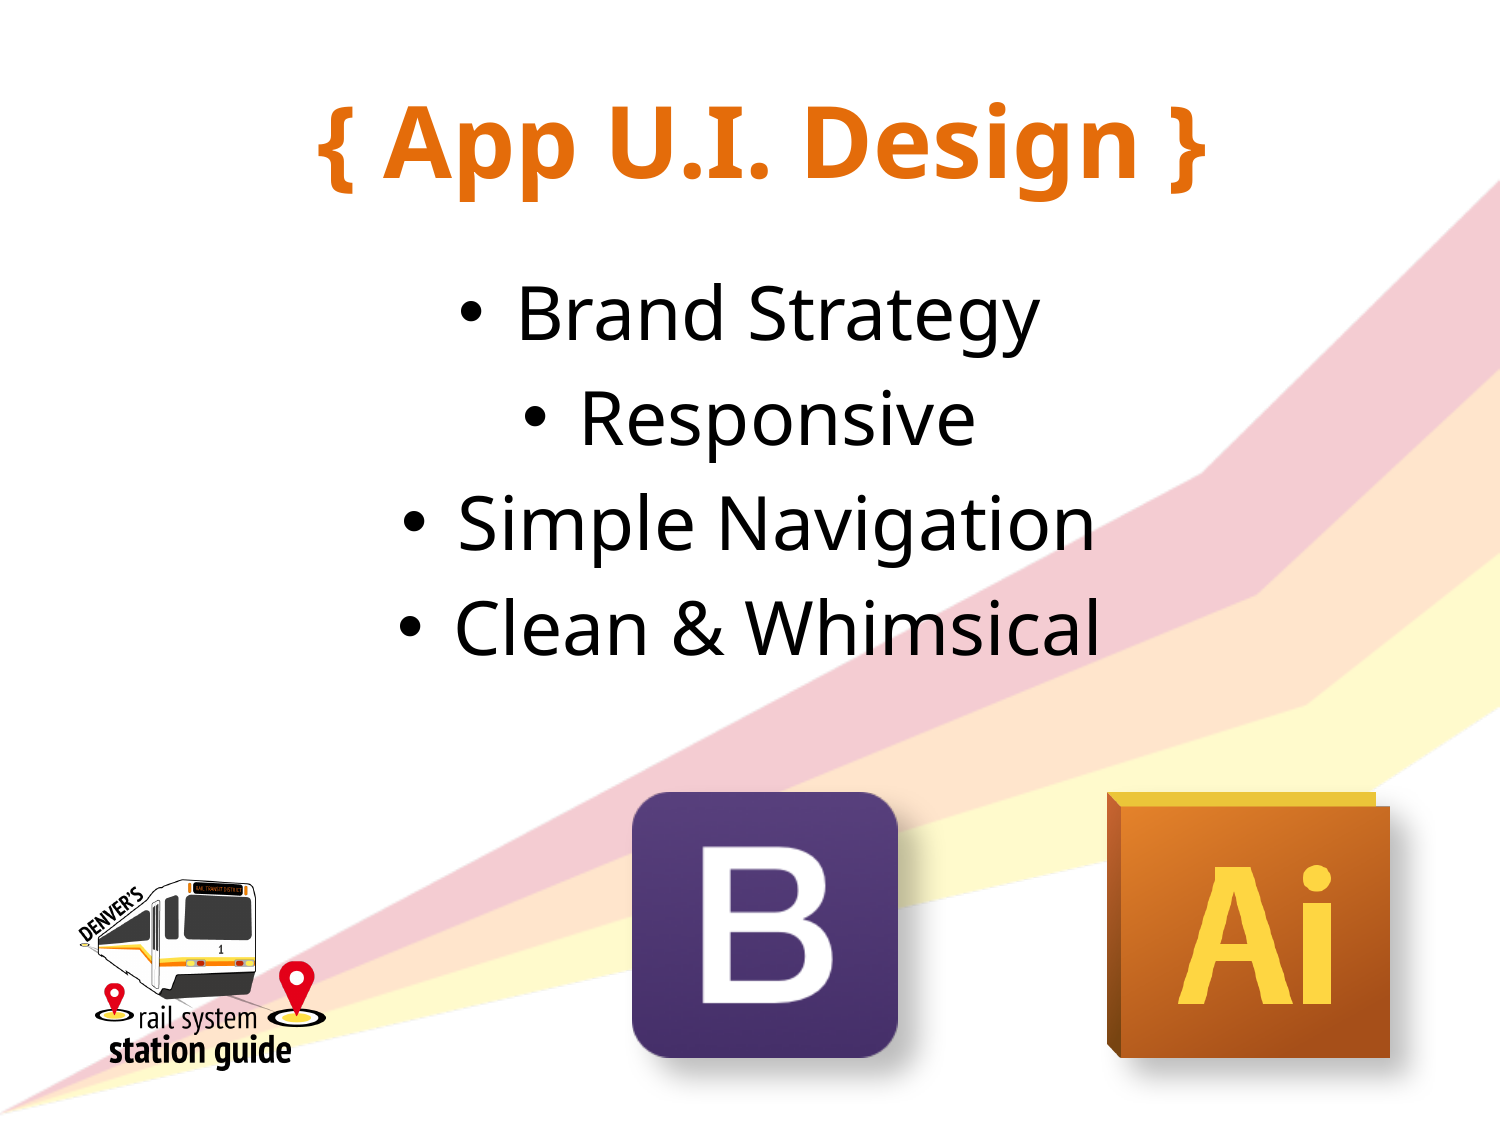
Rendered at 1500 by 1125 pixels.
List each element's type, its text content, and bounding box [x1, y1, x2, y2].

title { App U.I. Design } [0, 45, 1500, 233]
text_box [632, 792, 1390, 1058]
list Brand Strategy Responsive Simple Navigation Clean & Whimsical [0, 258, 1500, 716]
picture [75, 876, 328, 1073]
